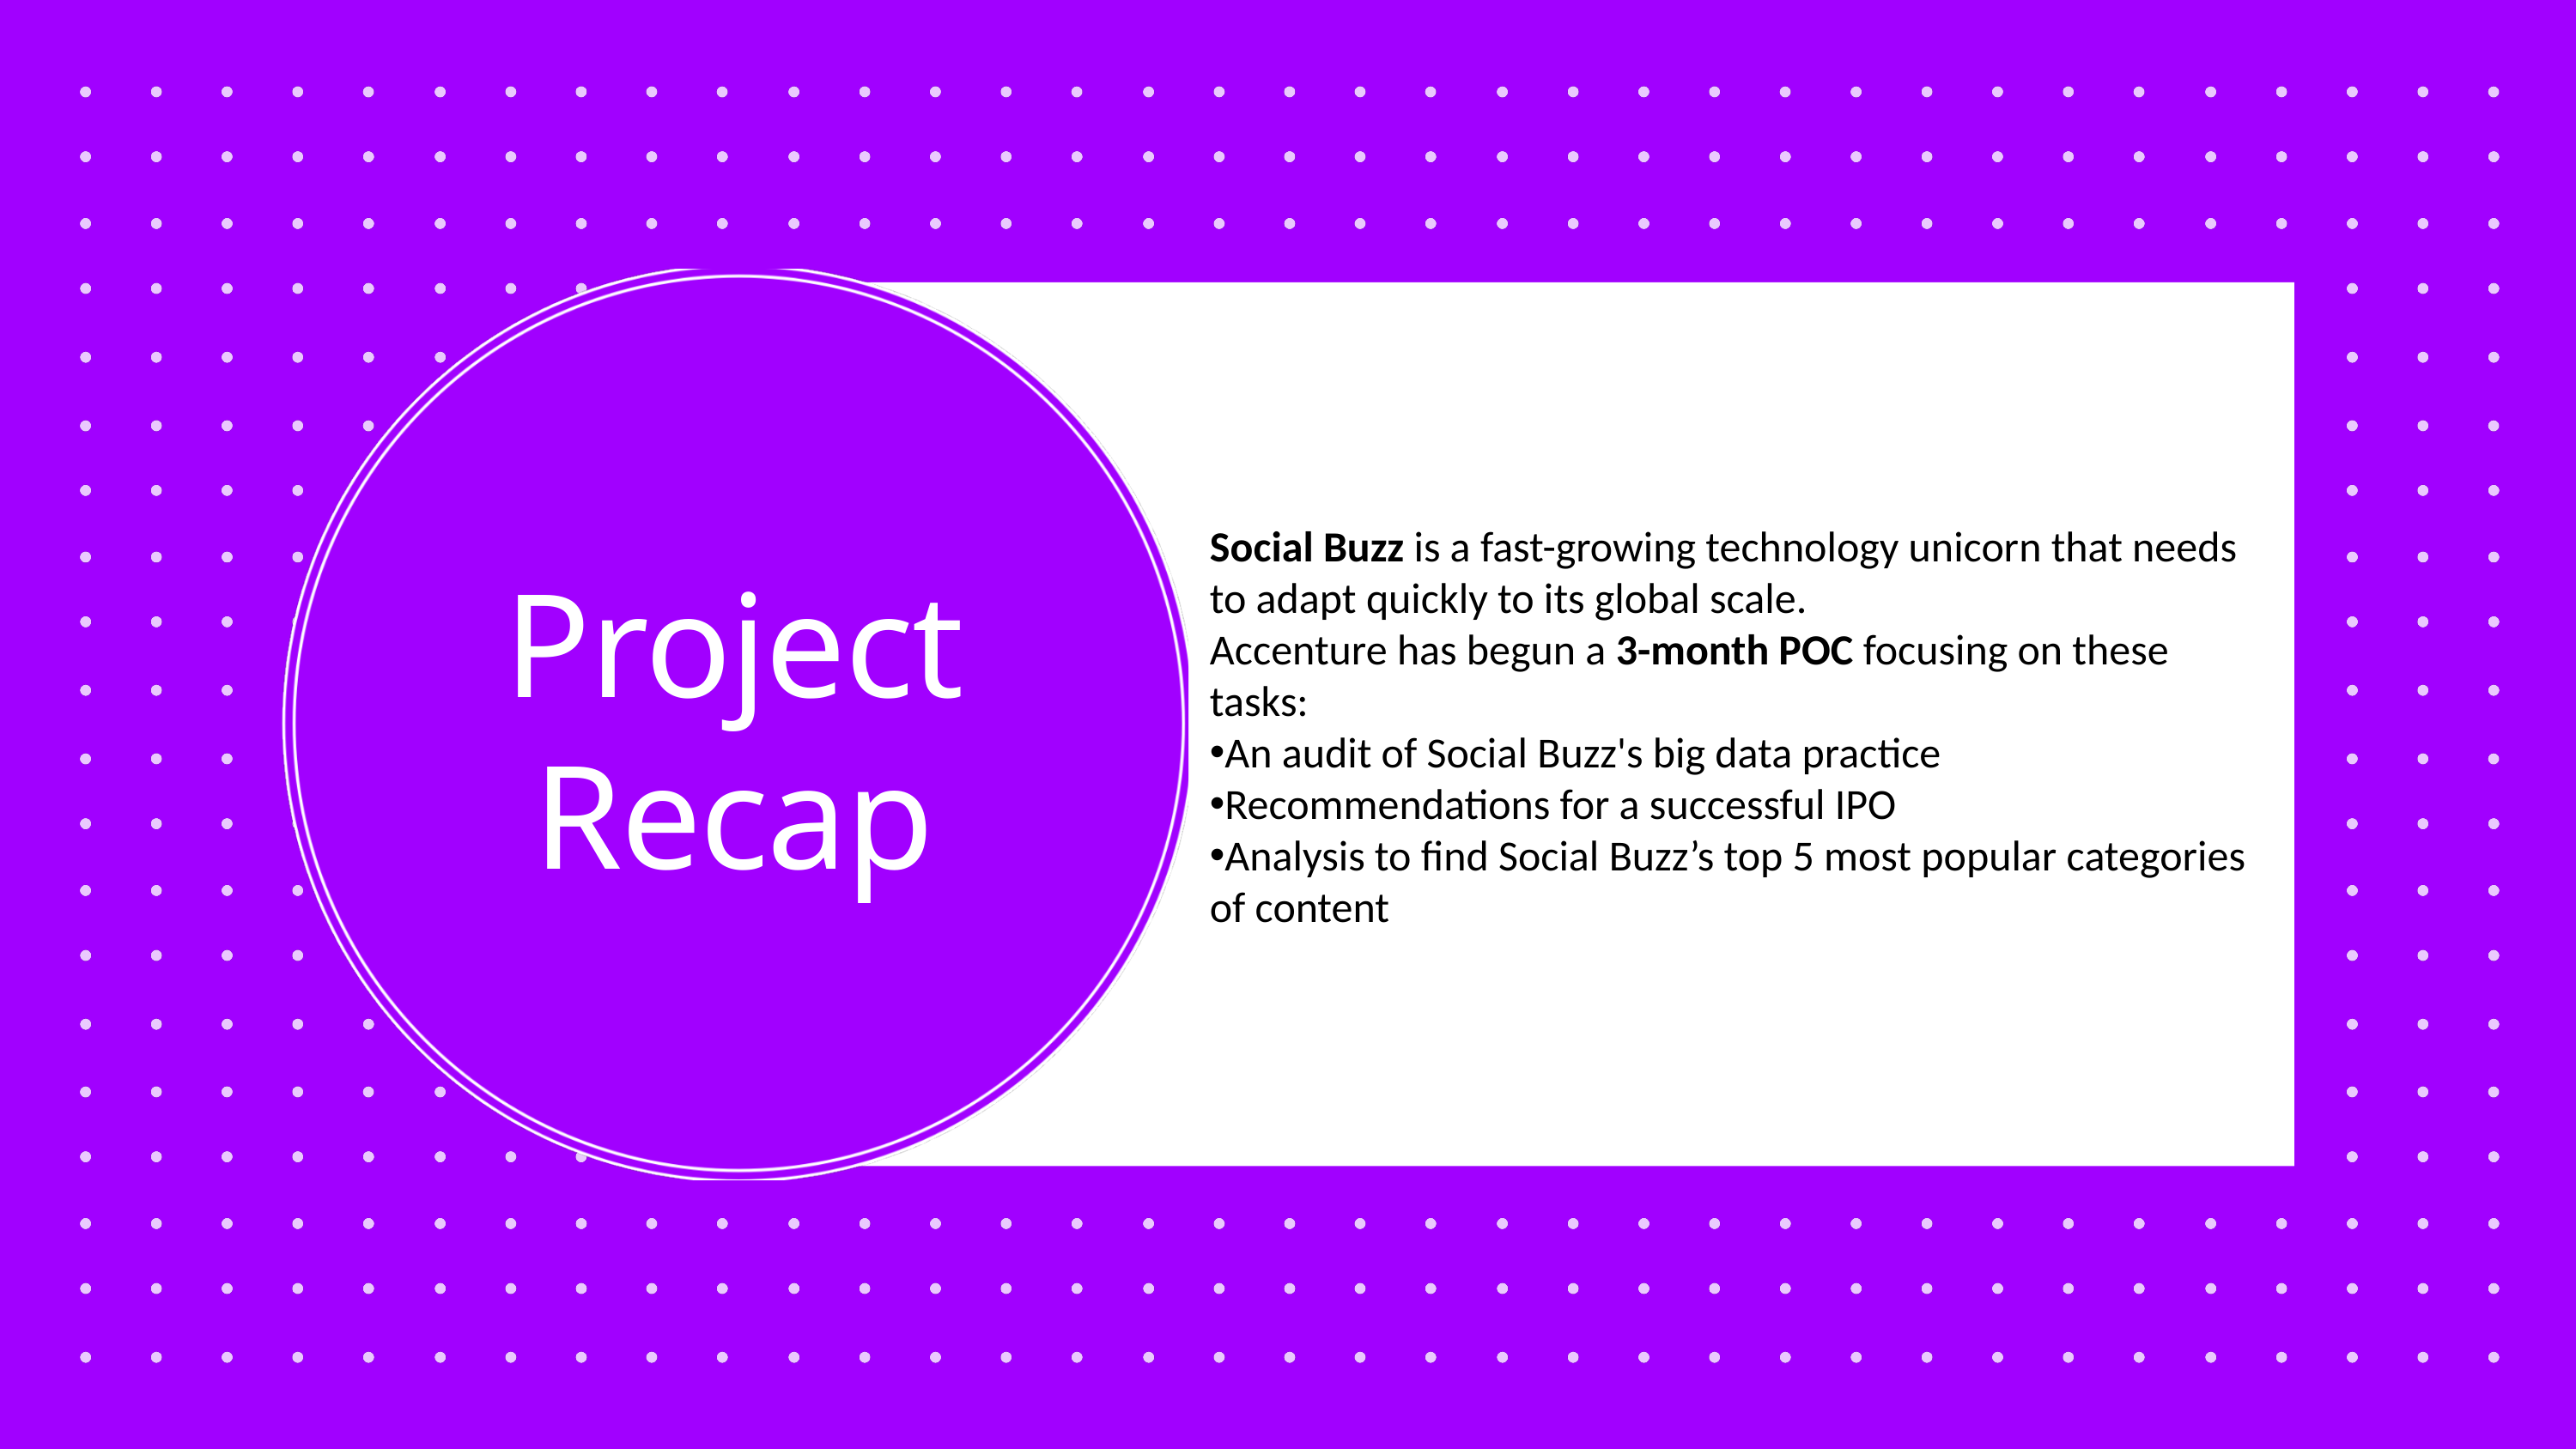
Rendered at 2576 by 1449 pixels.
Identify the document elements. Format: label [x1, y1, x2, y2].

text_box [72, 82, 2504, 1367]
picture [278, 268, 1189, 1180]
